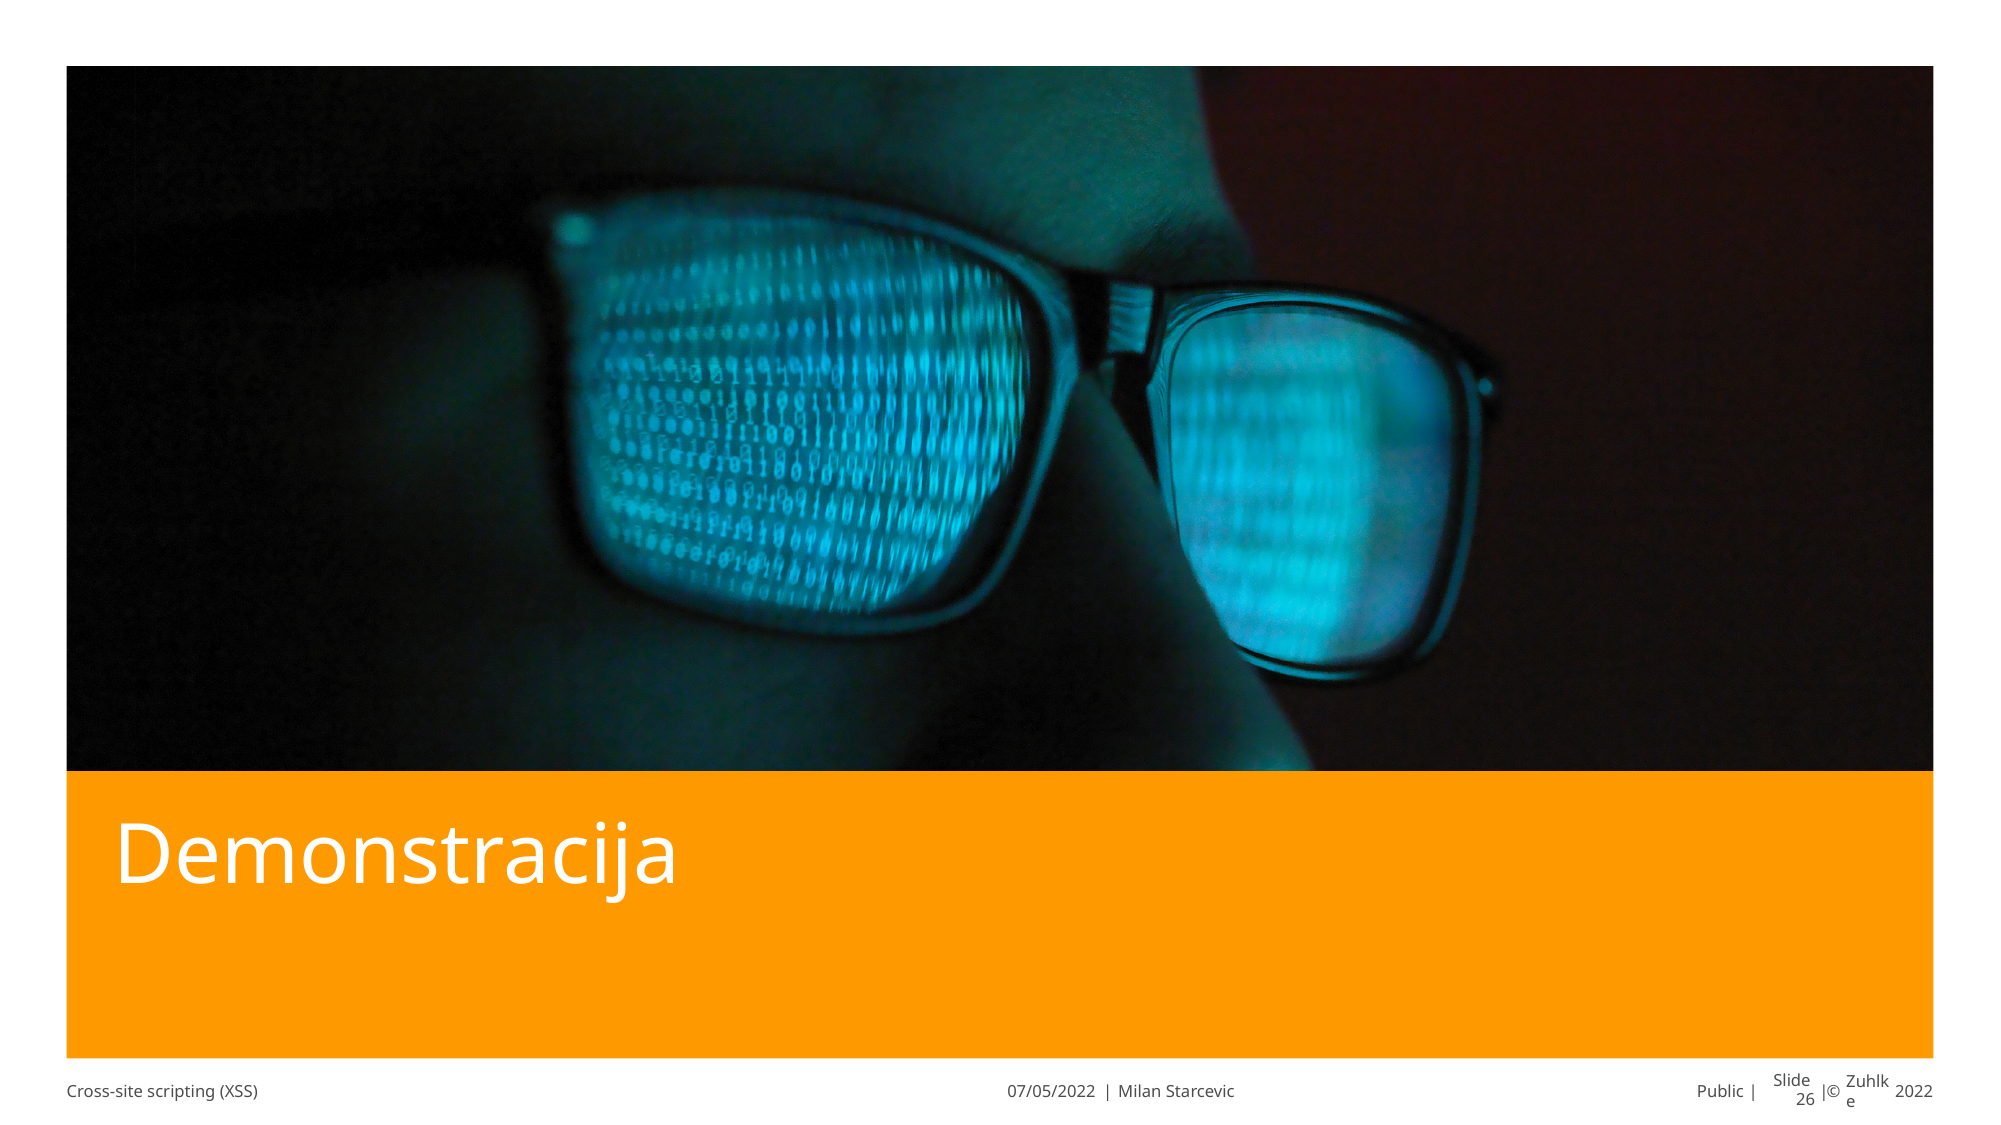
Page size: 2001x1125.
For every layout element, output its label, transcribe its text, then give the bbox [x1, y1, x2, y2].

picture [66, 66, 1934, 772]
list Demonstracija [66, 782, 1934, 1059]
